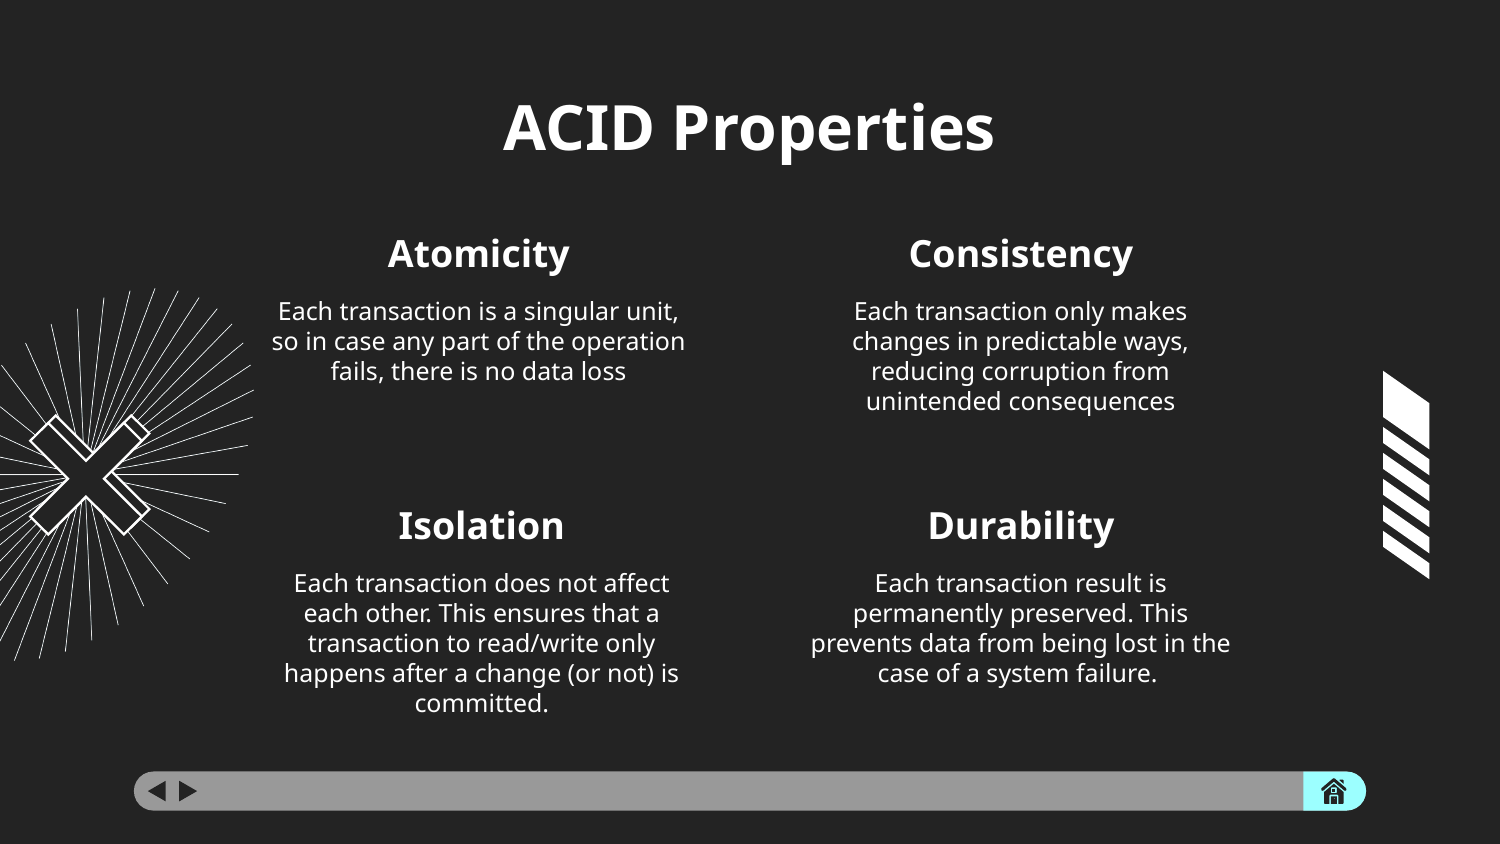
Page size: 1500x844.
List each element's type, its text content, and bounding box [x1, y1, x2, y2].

subtitle Atomicity [248, 219, 710, 290]
subtitle Consistency [790, 219, 1252, 290]
subtitle Isolation [259, 491, 716, 552]
subtitle Durability [790, 491, 1252, 563]
subtitle Each transaction is a singular unit, so in case any part of the operation fails, there is no data loss [257, 290, 710, 459]
subtitle Each transaction result is permanently preserved. This prevents data from being lost in the case of a system failure. [790, 563, 1252, 731]
subtitle Each transaction does not affect each other. This ensures that a transaction to read/write only happens after a change (or not) is committed. [248, 552, 716, 731]
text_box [0, 288, 255, 662]
title ACID Properties [118, 72, 1382, 167]
subtitle Each transaction only makes changes in predictable ways, reducing corruption from unintended consequences [790, 290, 1252, 459]
